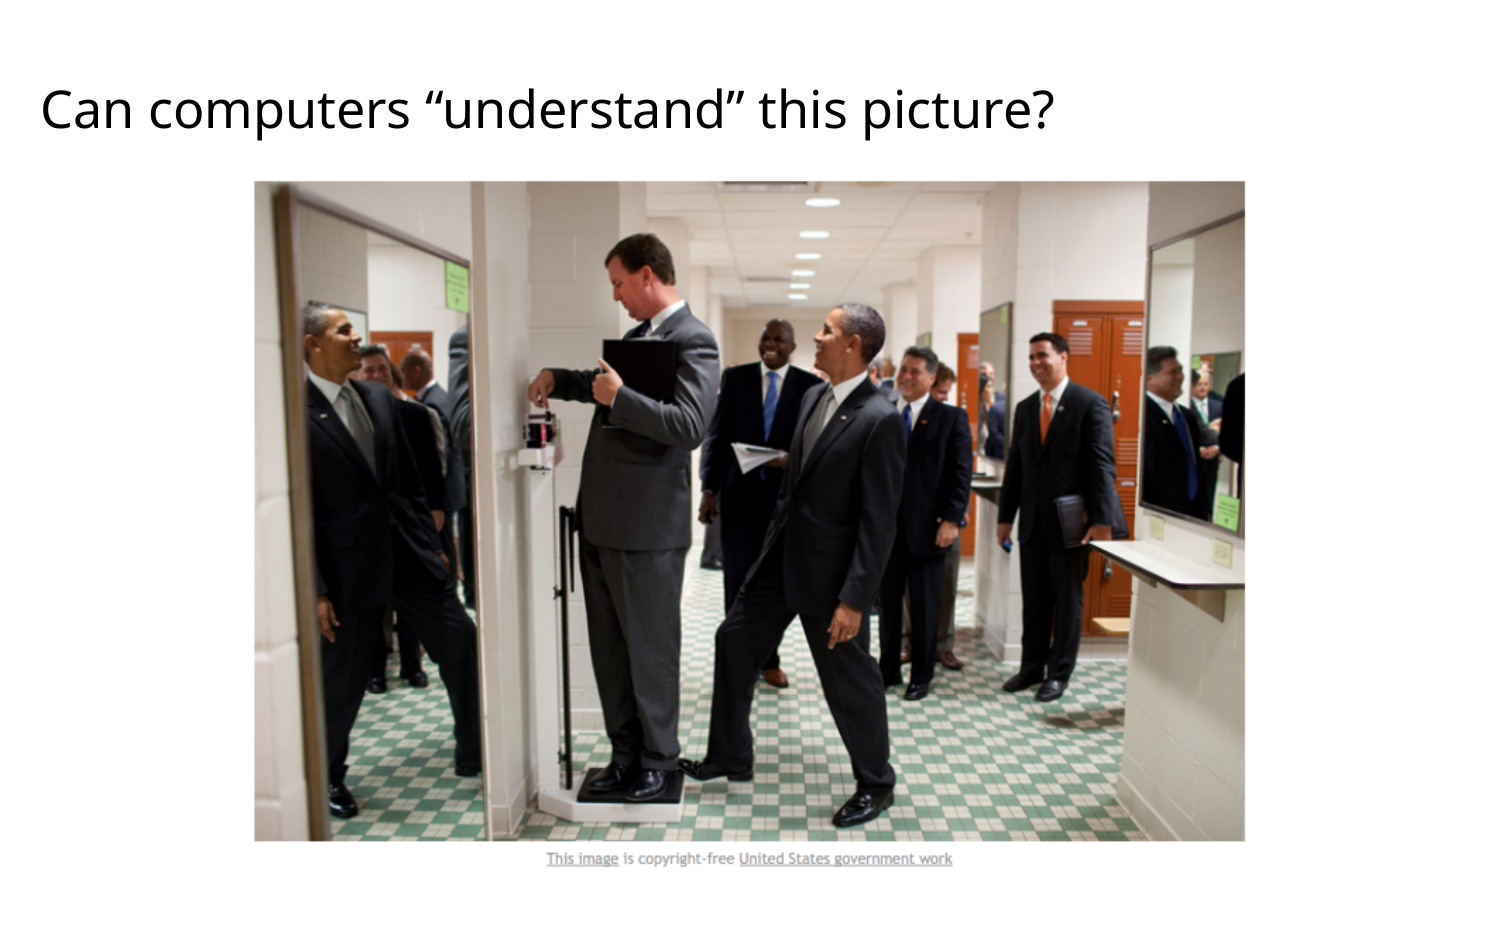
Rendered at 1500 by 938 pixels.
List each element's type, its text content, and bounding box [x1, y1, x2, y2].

picture [208, 163, 1320, 898]
title Can computers “understand” this picture? [25, 20, 1320, 202]
